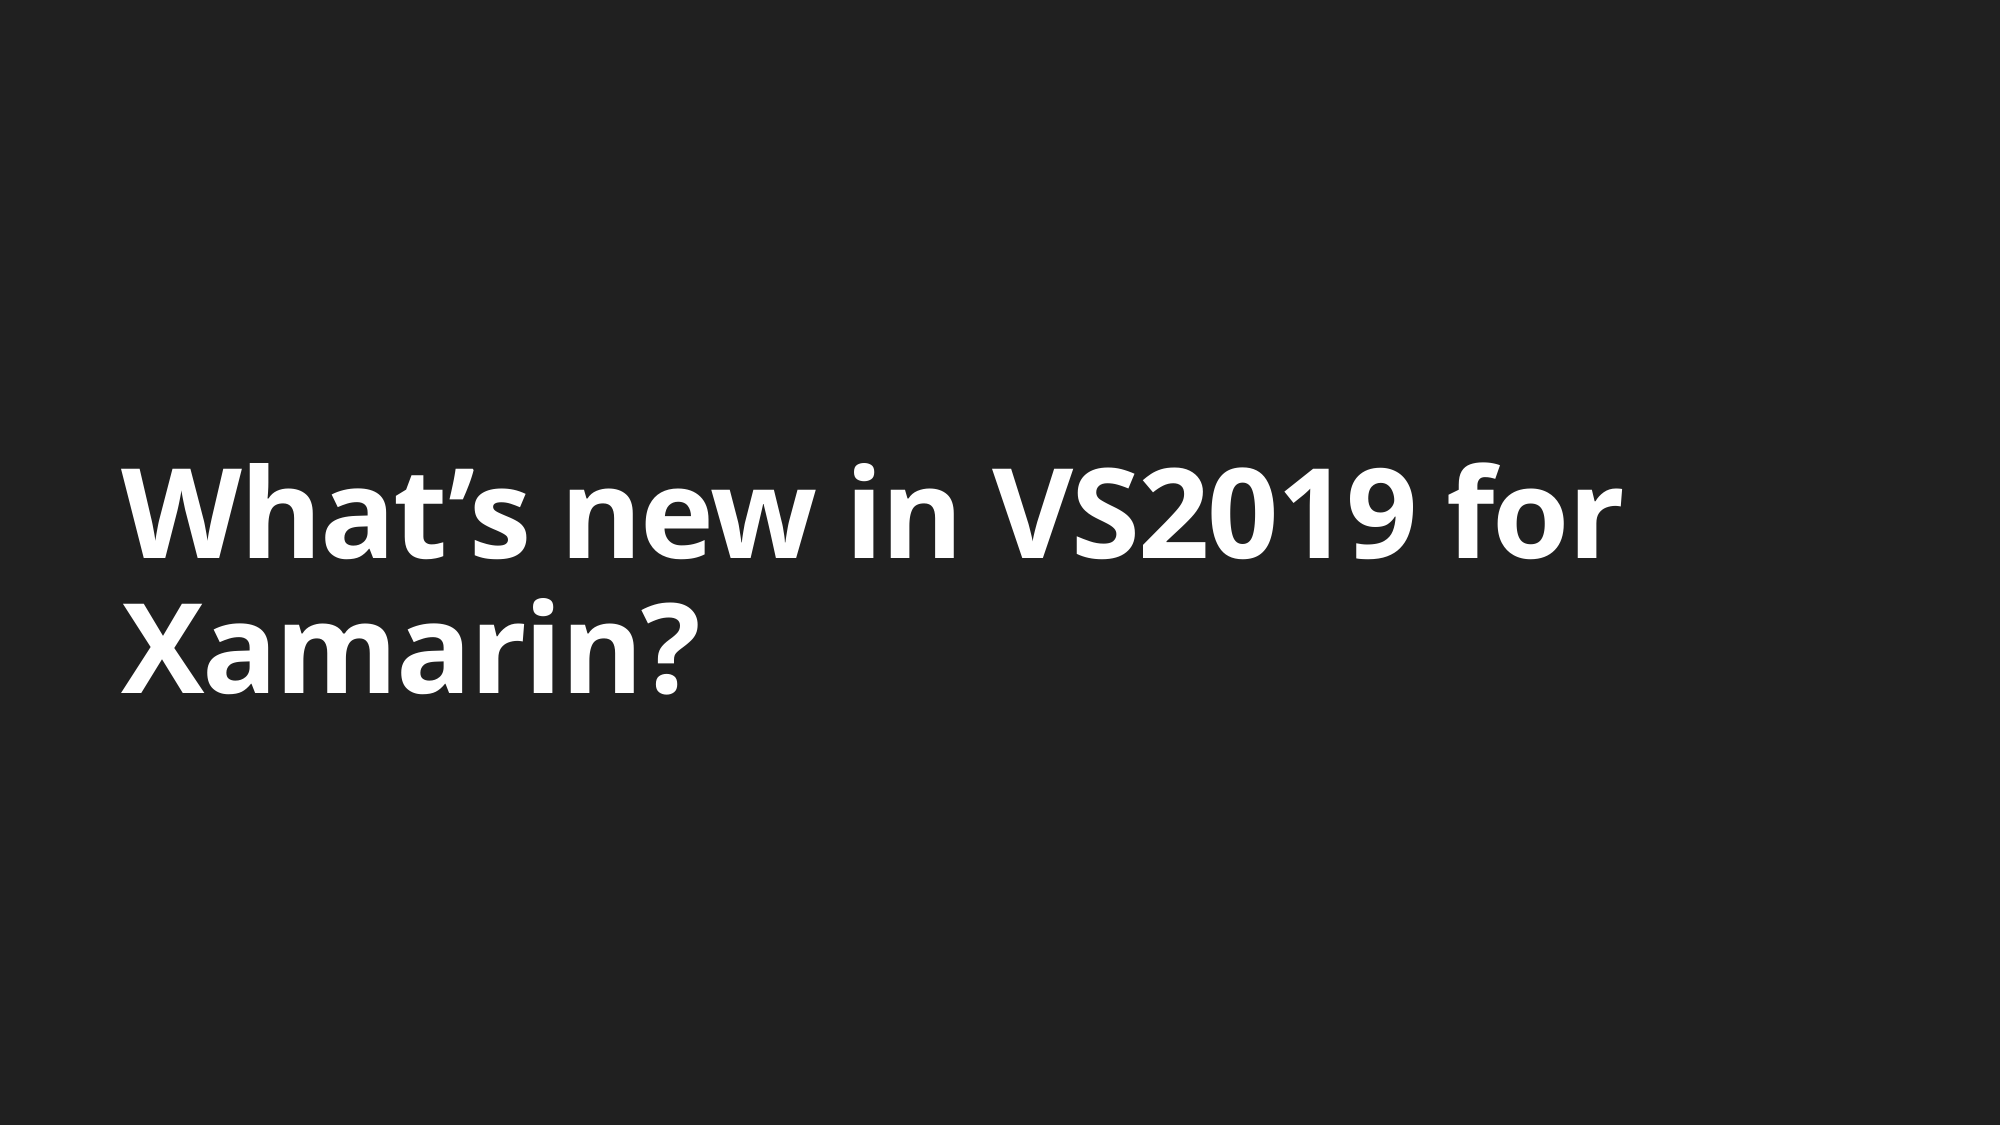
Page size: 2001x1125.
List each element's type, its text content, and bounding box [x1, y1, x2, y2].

title What’s new in VS2019 for Xamarin? [97, 436, 1910, 654]
